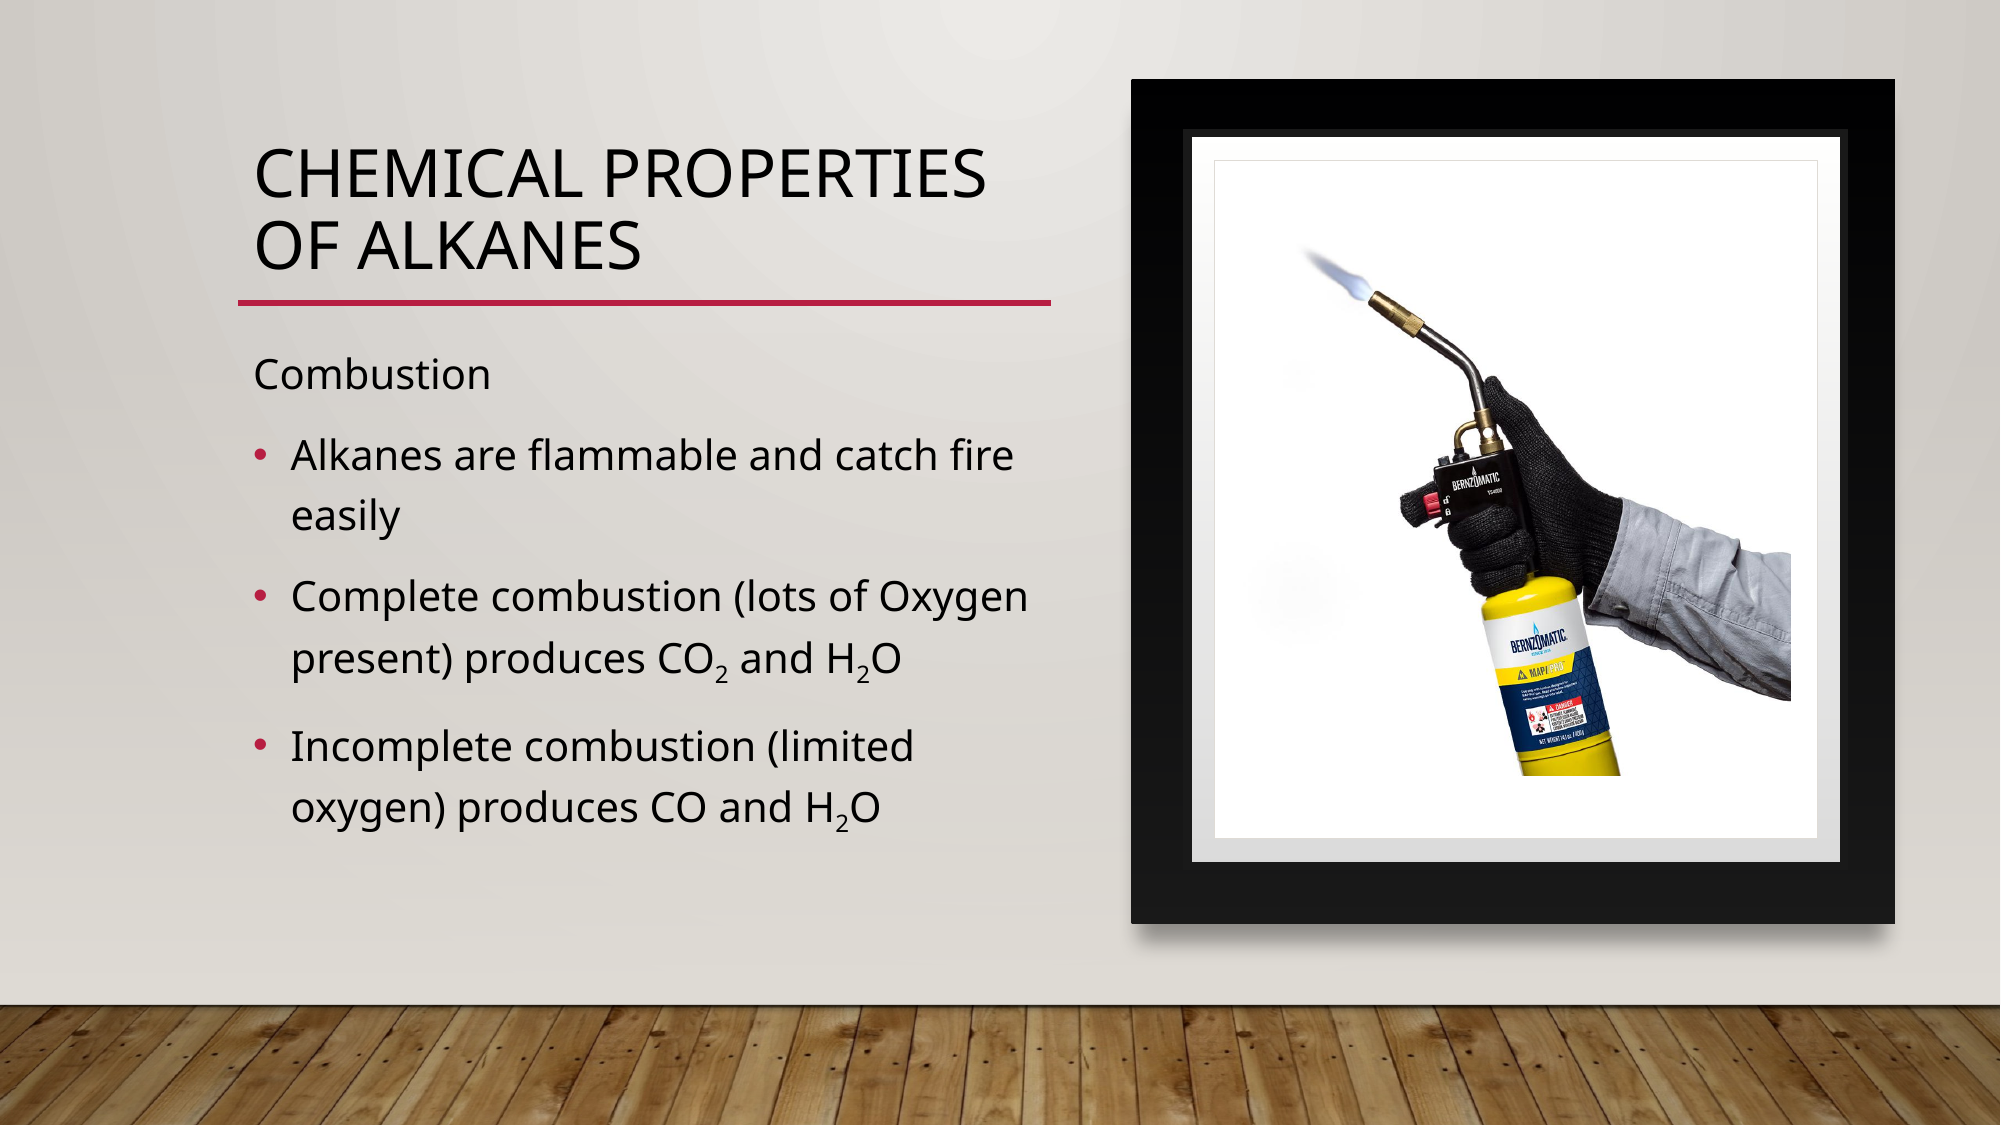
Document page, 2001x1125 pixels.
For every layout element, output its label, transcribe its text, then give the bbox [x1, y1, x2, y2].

list Combustion Alkanes are flammable and catch fire easily Complete combustion (lots of Oxygen present) produces CO2 and H2O Incomplete combustion (limited oxygen) produces CO and H2O [238, 330, 1052, 897]
title Chemical properties of Alkanes [238, 131, 1052, 302]
picture [1239, 224, 1791, 777]
text_box [0, 0, 2000, 330]
text_box [0, 330, 2000, 1004]
picture [0, 1006, 2000, 1125]
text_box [1131, 78, 1896, 924]
